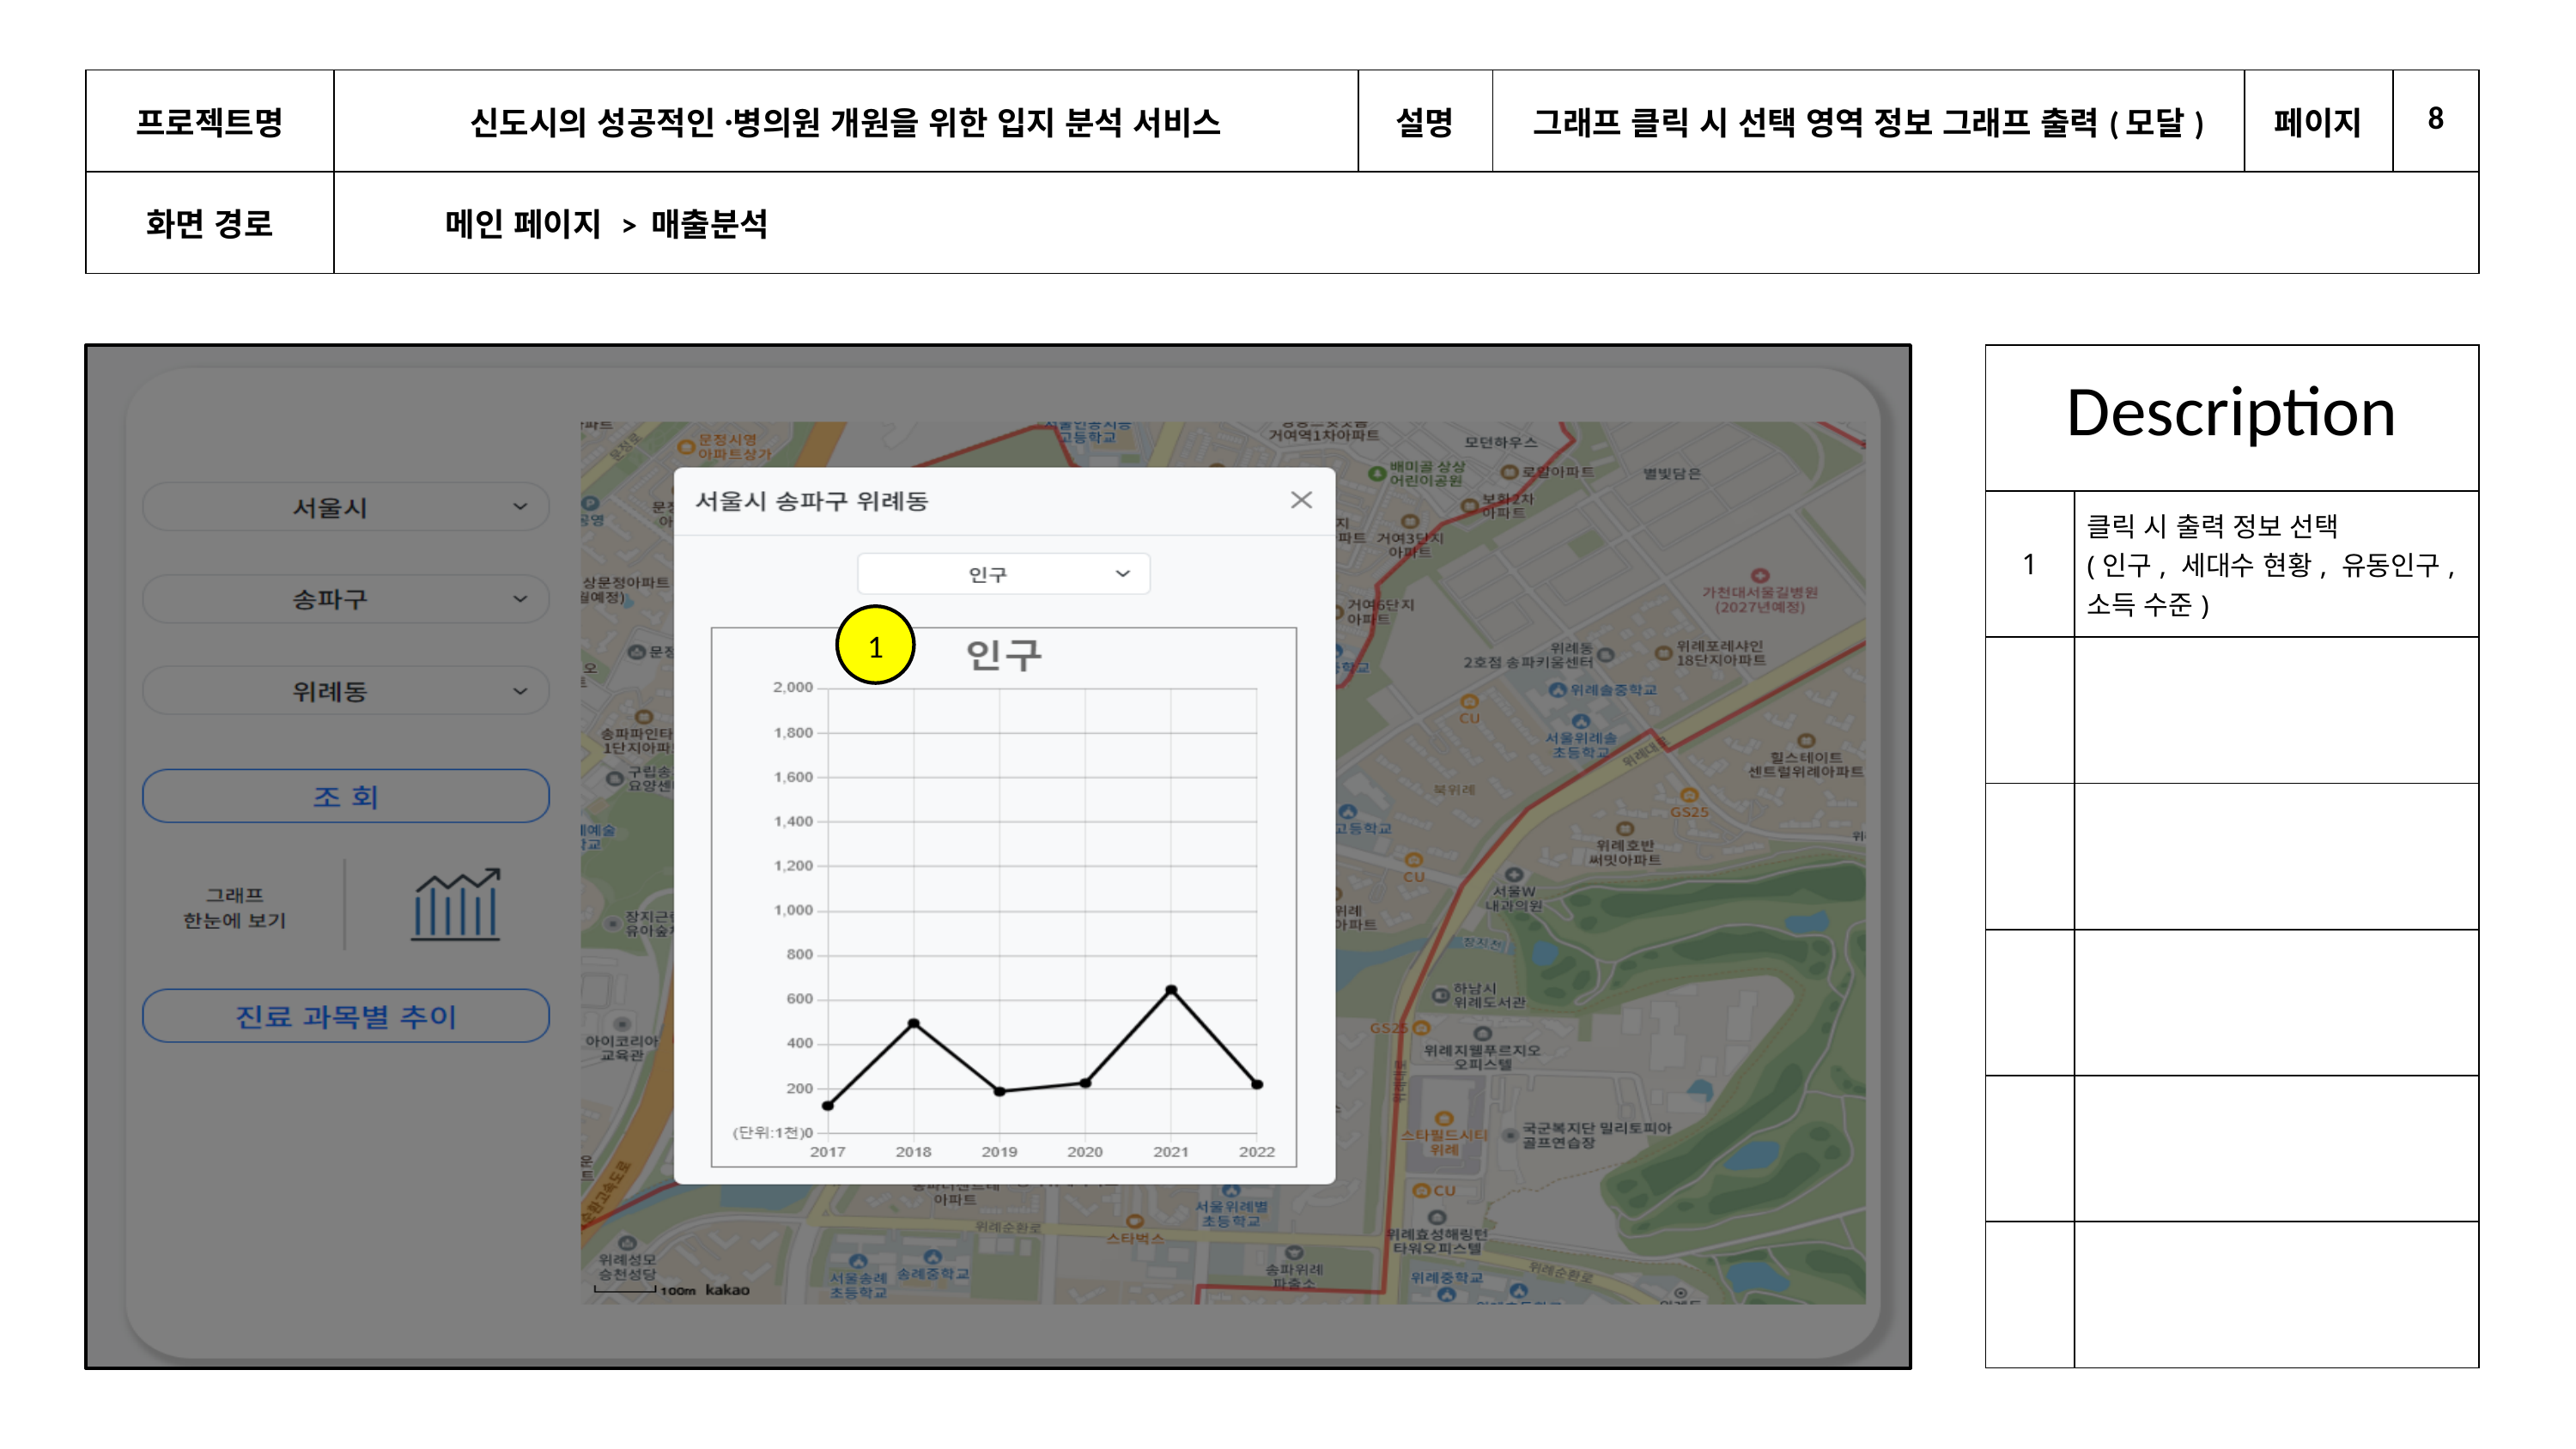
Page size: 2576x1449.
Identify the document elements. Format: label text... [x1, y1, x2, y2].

table_cell [2075, 638, 2478, 783]
table_cell [1986, 931, 2074, 1075]
table_cell [2075, 1076, 2478, 1221]
table_header 신도시의 성공적인 병〮의원 개원을 위한 입지 분석 서비스 [335, 70, 1358, 171]
table_cell 화면 경로 [87, 173, 333, 273]
table_header 8 [2394, 70, 2478, 171]
table_header 설명 [1359, 70, 1492, 171]
table_header 프로젝트명 [87, 70, 333, 171]
table_cell [1986, 638, 2074, 783]
table_cell [2075, 1222, 2478, 1367]
table_cell 메인 페이지 > 매출분석 [335, 173, 2478, 273]
table_cell [1986, 1222, 2074, 1367]
table_cell [1986, 784, 2074, 929]
table_cell [1986, 1076, 2074, 1221]
table_cell 클릭 시 출력 정보 선택 (인구, 세대수 현황, 유동인구, 소득 수준) [2075, 492, 2478, 636]
table_header 페이지 [2245, 70, 2392, 171]
table_header Description [1986, 346, 2478, 490]
table_cell 1 [1986, 492, 2074, 636]
table_header 그래프 클릭 시 선택 영역 정보 그래프 출력(모달) [1493, 70, 2244, 171]
text_box 1 [835, 604, 916, 685]
text_box [84, 343, 1912, 1370]
table_cell [2075, 931, 2478, 1075]
table_cell [2075, 784, 2478, 929]
